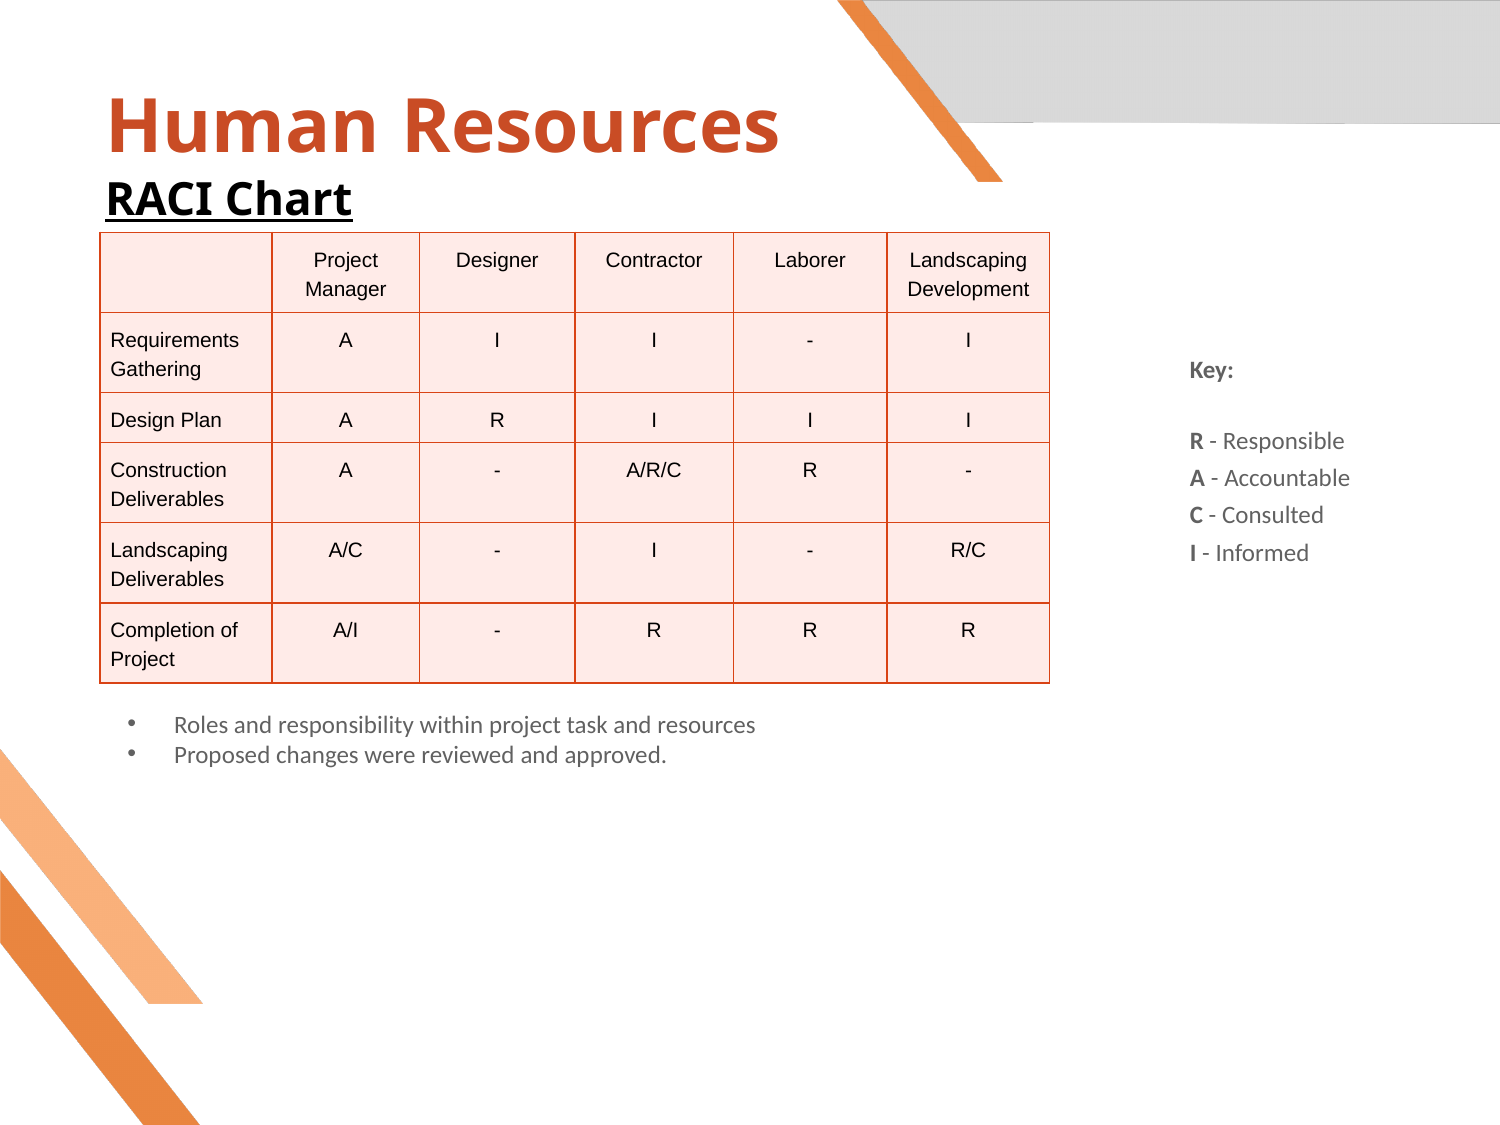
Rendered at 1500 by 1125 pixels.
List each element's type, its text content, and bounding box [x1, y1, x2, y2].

table_cell I [576, 523, 733, 602]
title Human Resources RACI Chart [75, 131, 875, 263]
table_cell - [734, 523, 886, 602]
table_cell R [734, 443, 886, 522]
table_cell I [888, 313, 1049, 392]
picture [0, 745, 203, 1125]
table_cell A/I [273, 604, 419, 682]
table_cell Construction Deliverables [101, 443, 271, 522]
table_cell - [734, 313, 886, 392]
table_cell I [420, 313, 574, 392]
table_cell Requirements Gathering [101, 313, 271, 392]
table_cell R/C [888, 523, 1049, 602]
table_header [101, 233, 271, 312]
table_header Landscaping Development [888, 233, 1049, 312]
table_cell Completion of Project [101, 604, 271, 682]
table_header Project Manager [273, 233, 419, 312]
table_cell R [734, 604, 886, 682]
table_cell I [734, 393, 886, 442]
table_cell I [576, 313, 733, 392]
table_cell Landscaping Deliverables [101, 523, 271, 602]
table_cell Design Plan [101, 393, 271, 442]
table_cell - [420, 523, 574, 602]
text_box Roles and responsibility within project task and resources Proposed changes were reviewed and approved. [112, 700, 1088, 841]
table_cell I [576, 393, 733, 442]
table_cell R [576, 604, 733, 682]
table_header Contractor [576, 233, 733, 312]
table_cell - [420, 604, 574, 682]
table_cell R [888, 604, 1049, 682]
table_cell I [888, 393, 1049, 442]
table_cell A [273, 393, 419, 442]
table_cell R [420, 393, 574, 442]
table_cell - [420, 443, 574, 522]
table_cell - [888, 443, 1049, 522]
picture [837, 0, 1500, 182]
table_header Laborer [734, 233, 886, 312]
table_header Designer [420, 233, 574, 312]
table_cell A [273, 313, 419, 392]
table_cell A [273, 443, 419, 522]
table_cell A/R/C [576, 443, 733, 522]
table_cell A/C [273, 523, 419, 602]
text_box Key: R - Responsible A - Accountable C - Consulted I - Informed [1174, 338, 1400, 574]
